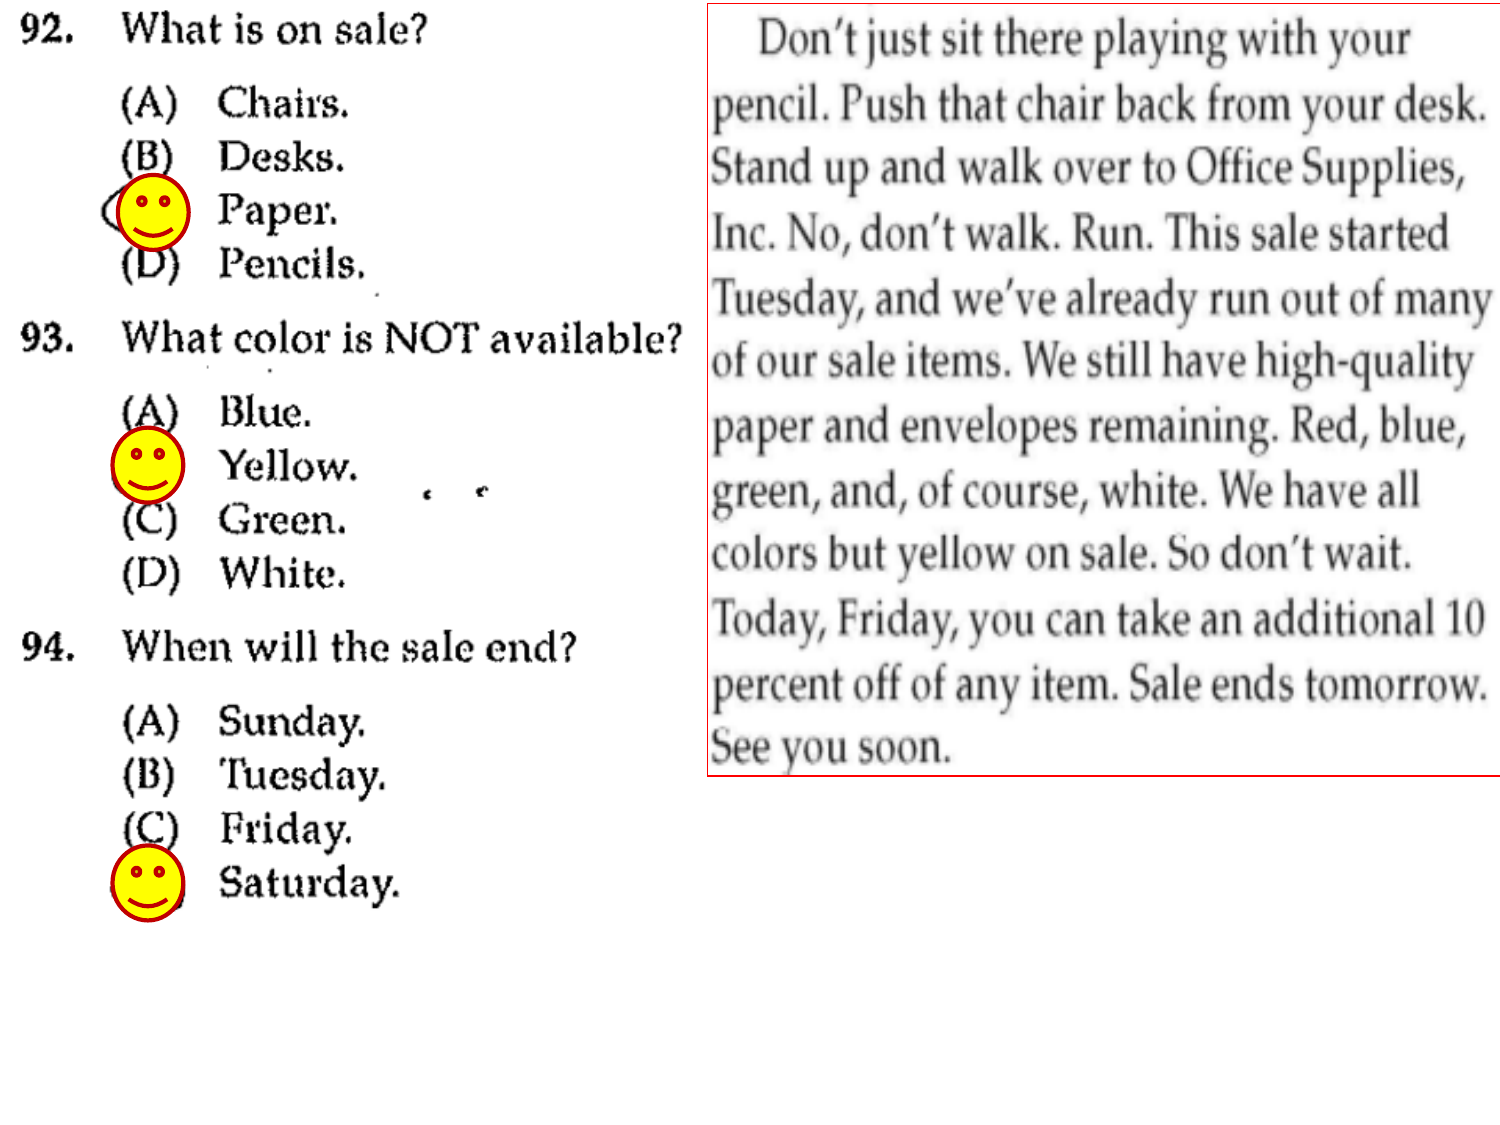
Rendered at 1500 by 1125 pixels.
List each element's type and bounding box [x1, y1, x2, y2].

picture [7, 0, 703, 921]
picture [708, 4, 1500, 776]
